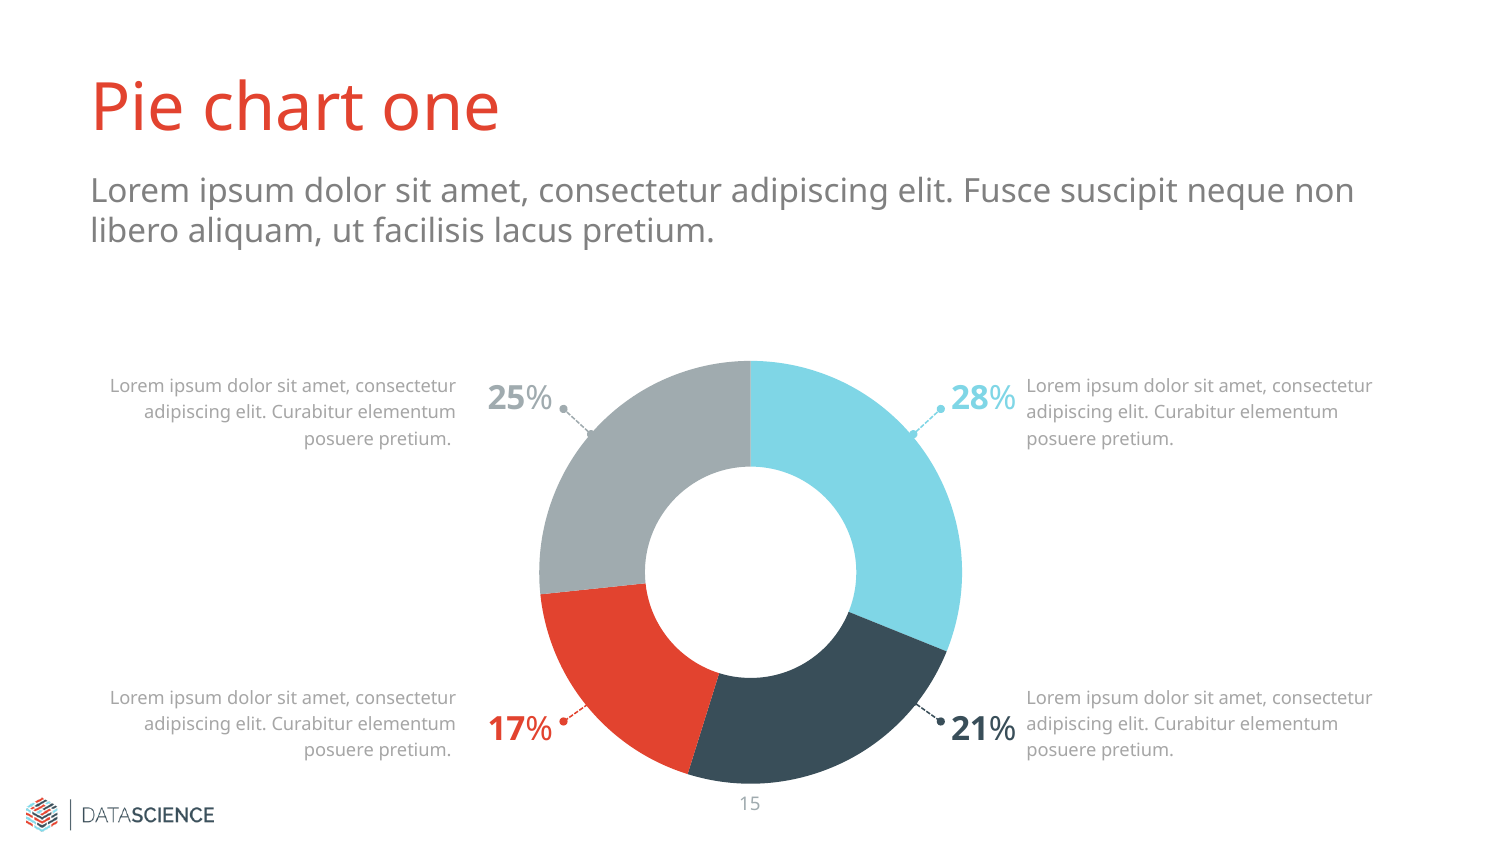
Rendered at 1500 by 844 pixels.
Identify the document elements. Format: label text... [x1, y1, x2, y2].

text_box Lorem ipsum dolor sit amet, consectetur adipiscing elit. Curabitur elementum posuere pretium. [1085, 671, 1406, 772]
text_box Lorem ipsum dolor sit amet, consectetur adipiscing elit. Curabitur elementum posuere pretium. [1085, 360, 1406, 460]
slide_number 15 [575, 801, 925, 827]
text_box Lorem ipsum dolor sit amet, consectetur adipiscing elit. Curabitur elementum posuere pretium. [77, 671, 414, 772]
text_box Lorem ipsum dolor sit amet, consectetur adipiscing elit. Curabitur elementum posuere pretium. [77, 360, 414, 460]
picture [26, 797, 214, 832]
title Pie chart one [75, 33, 1425, 162]
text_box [419, 351, 1082, 793]
list Lorem ipsum dolor sit amet, consectetur adipiscing elit. Fusce suscipit neque non libero aliquam, ut facilisis lacus pretium. [75, 162, 1425, 719]
